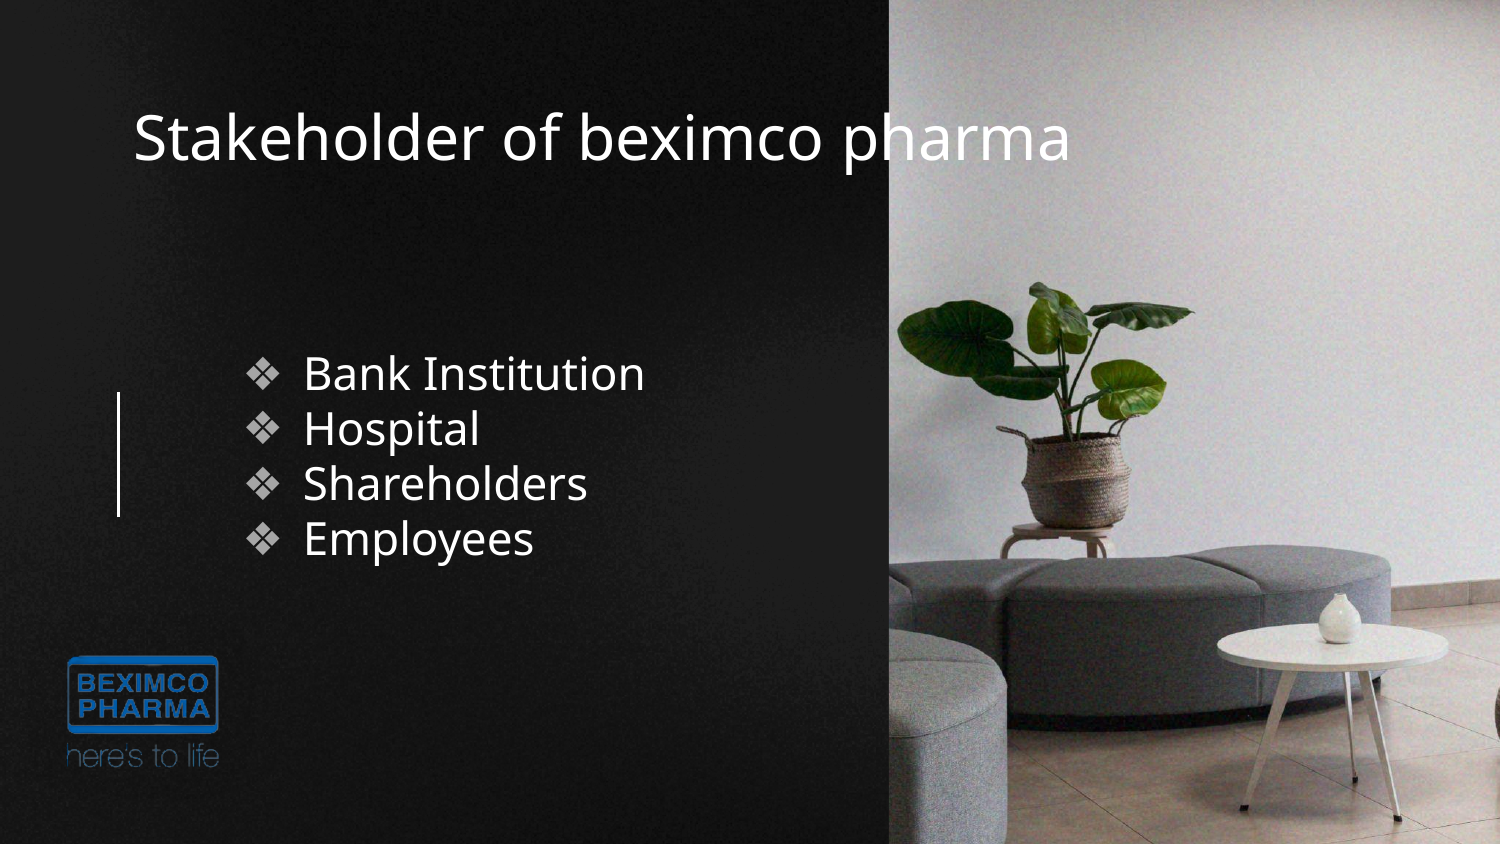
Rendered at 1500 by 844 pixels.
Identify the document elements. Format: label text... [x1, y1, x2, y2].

picture [0, 585, 313, 844]
subtitle Bank Institution Hospital Shareholders Employees [213, 420, 794, 489]
picture [888, 0, 1500, 844]
title Stakeholder of beximco pharma [118, 88, 883, 184]
